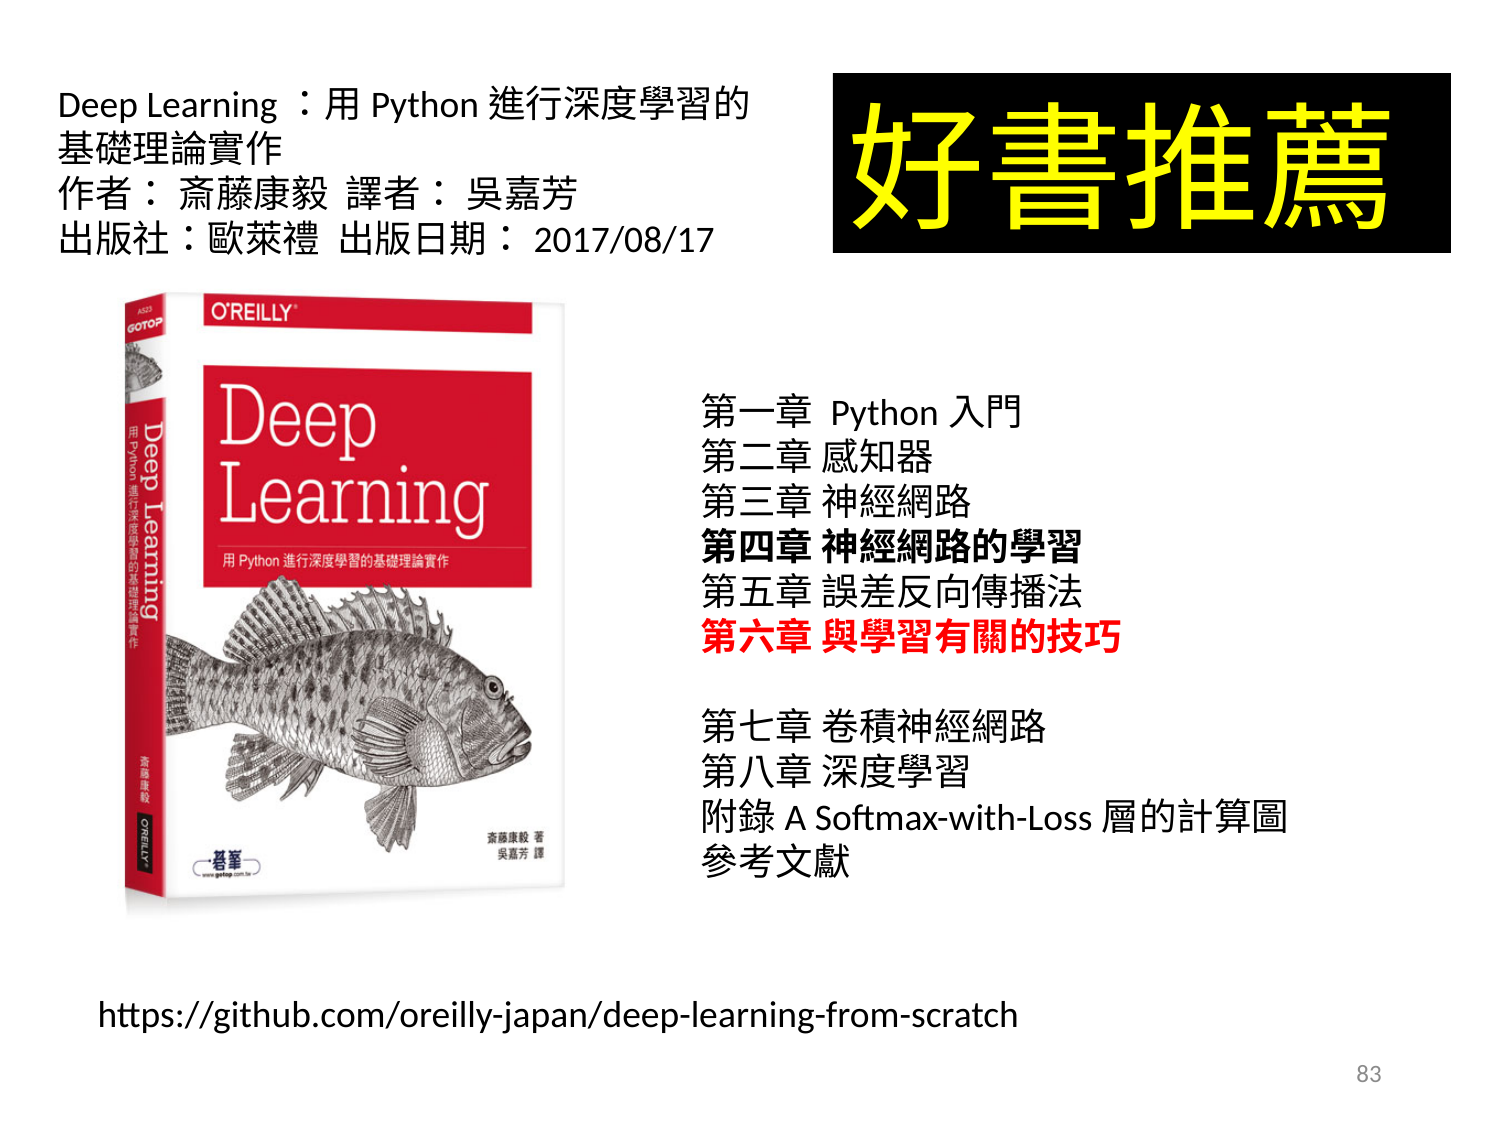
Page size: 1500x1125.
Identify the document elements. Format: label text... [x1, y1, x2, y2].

slide_number 83 [1059, 1042, 1397, 1103]
text_box 第一章 Python入門 第二章 感知器 第三章 神經網路 第四章 神經網路的學習 第五章 誤差反向傳播法 第六章 與學習有關的技巧 第七章 卷積神經網路 第八章 深度學習 附錄A Softmax-with-Loss層的計算圖 參考文獻 [685, 380, 1367, 891]
text_box https://github.com/oreilly-japan/deep-learning-from-scratch [82, 982, 1331, 1043]
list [82, 245, 611, 960]
text_box Deep Learning：用Python進行深度學習的基礎理論實作 作者： 斎藤康毅 譯者： 吳嘉芳 出版社：歐萊禮 出版日期：2017/08/17 [43, 73, 793, 268]
text_box 好書推薦 [832, 73, 1451, 253]
